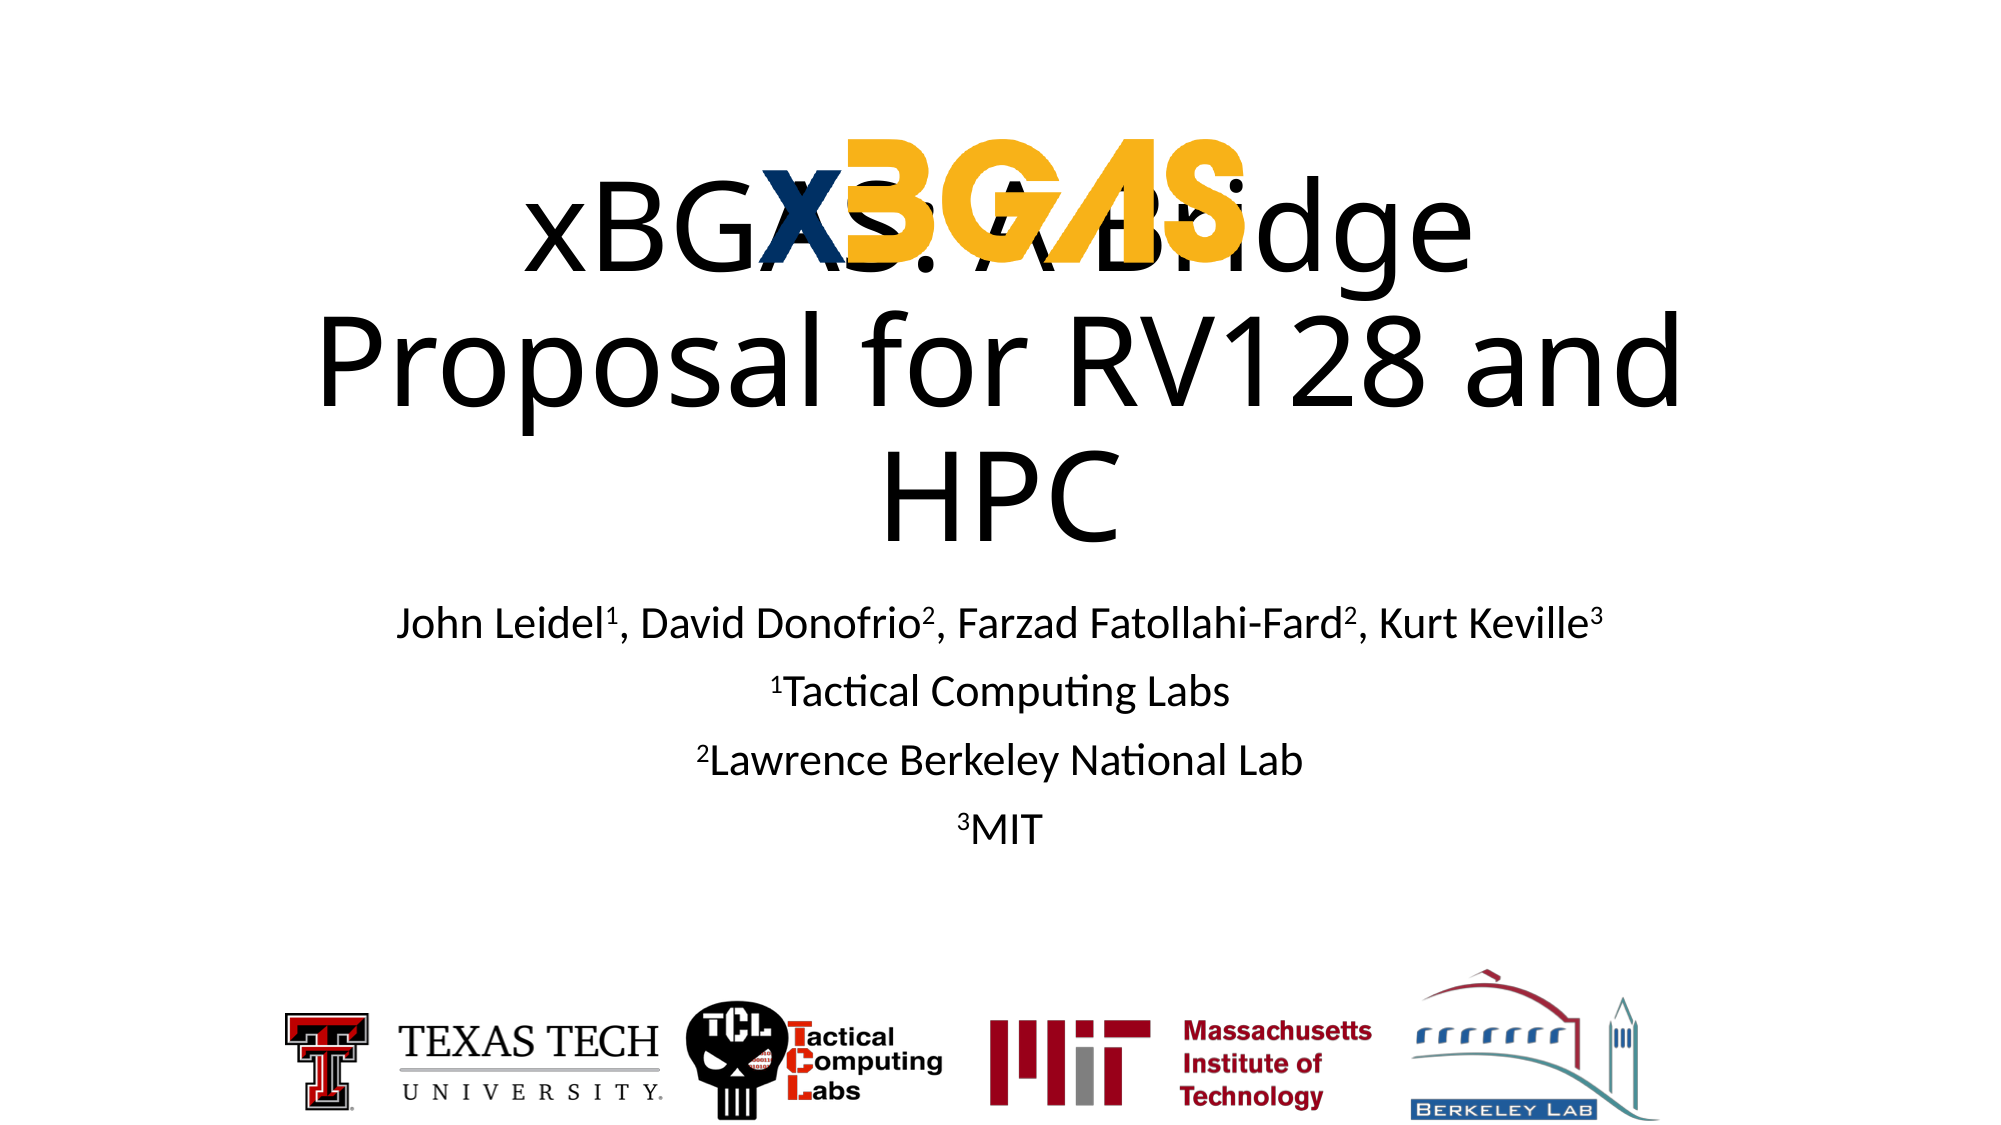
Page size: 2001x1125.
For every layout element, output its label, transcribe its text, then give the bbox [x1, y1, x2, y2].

picture [285, 1013, 663, 1111]
picture [990, 1020, 1372, 1111]
picture [1406, 963, 1665, 1125]
title xBGAS: A Bridge Proposal for RV128 and HPC [249, 184, 1750, 576]
picture [754, 134, 1246, 265]
picture [673, 998, 950, 1125]
subtitle John Leidel1, David Donofrio2, Farzad Fatollahi-Fard2, Kurt Keville3 1Tactical Computing Labs 2Lawrence Berkeley National Lab 3MIT [249, 590, 1750, 863]
